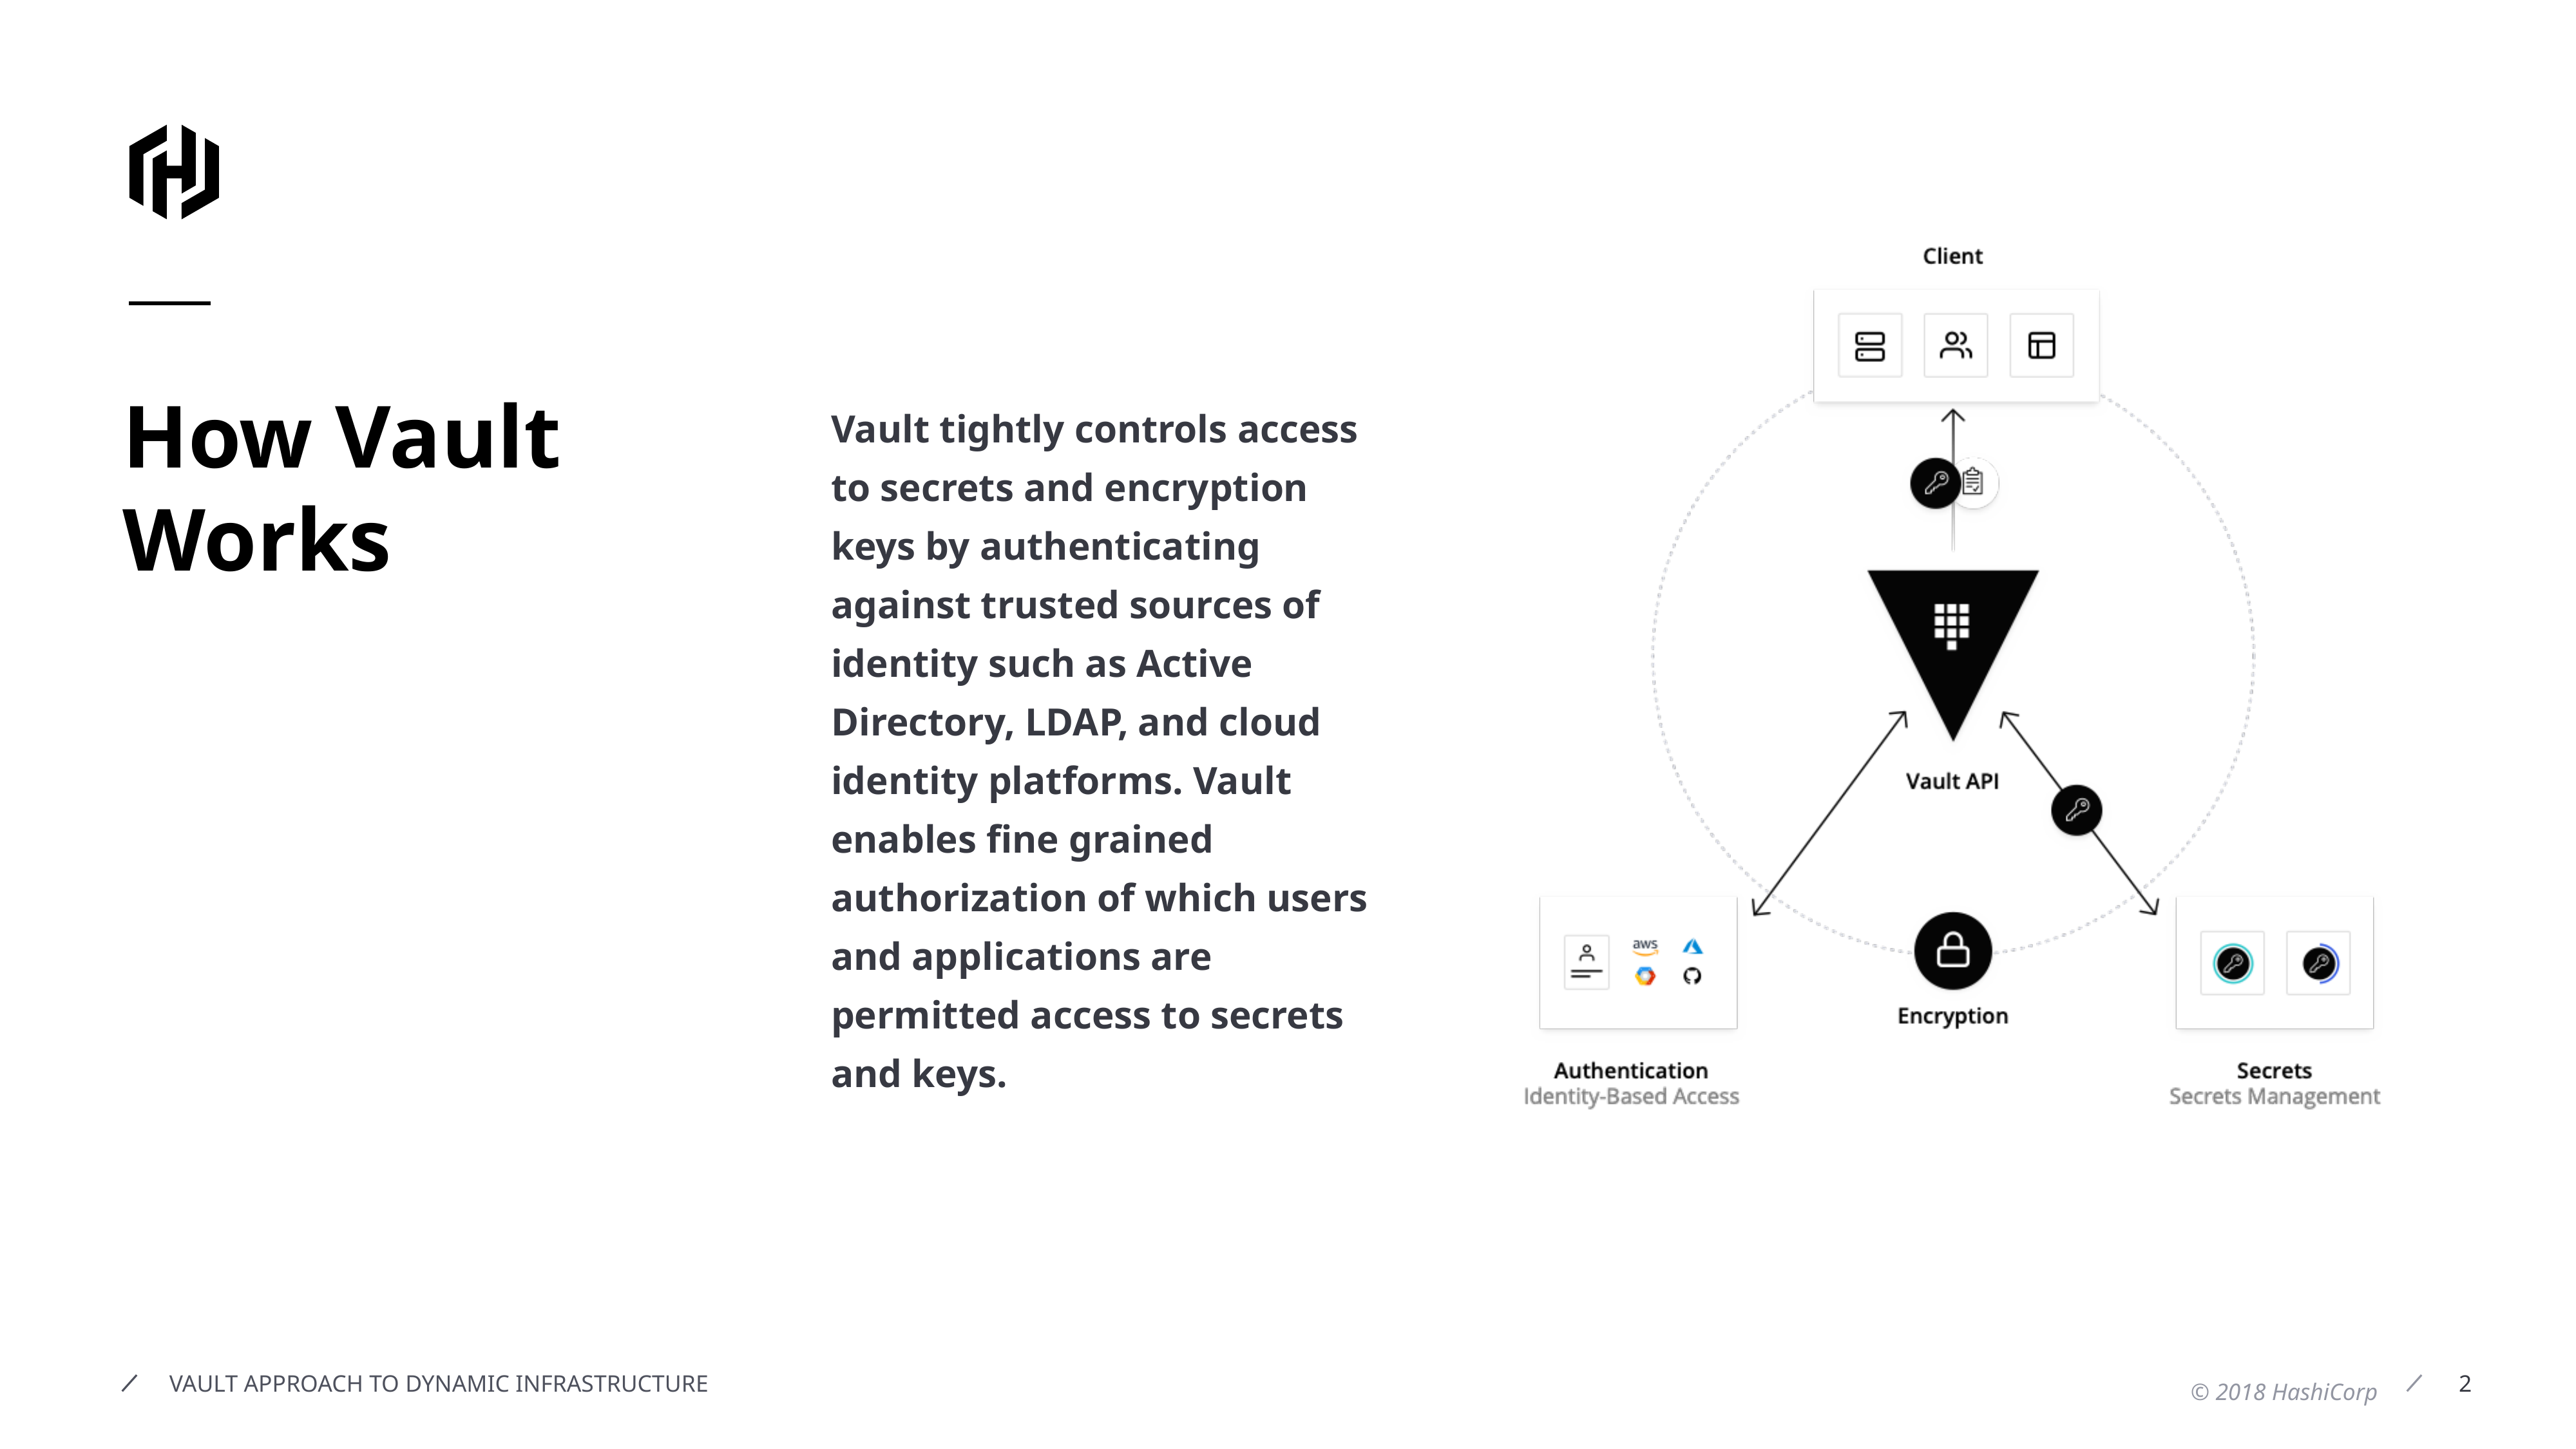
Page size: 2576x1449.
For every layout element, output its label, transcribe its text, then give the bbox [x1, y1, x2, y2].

picture [1523, 245, 2386, 1111]
subtitle Vault tightly controls access to secrets and encryption keys by authenticating against trusted sources of identity such as Active Directory, LDAP, and cloud identity platforms. Vault enables fine grained authorization of which users and applications are permitted access to secrets and keys. [821, 382, 1398, 961]
subtitle VAULT APPROACH TO DYNAMIC INFRASTRUCTURE [169, 1370, 1854, 1396]
subtitle How Vault Works [122, 372, 772, 692]
slide_number 2 [2424, 1369, 2506, 1394]
